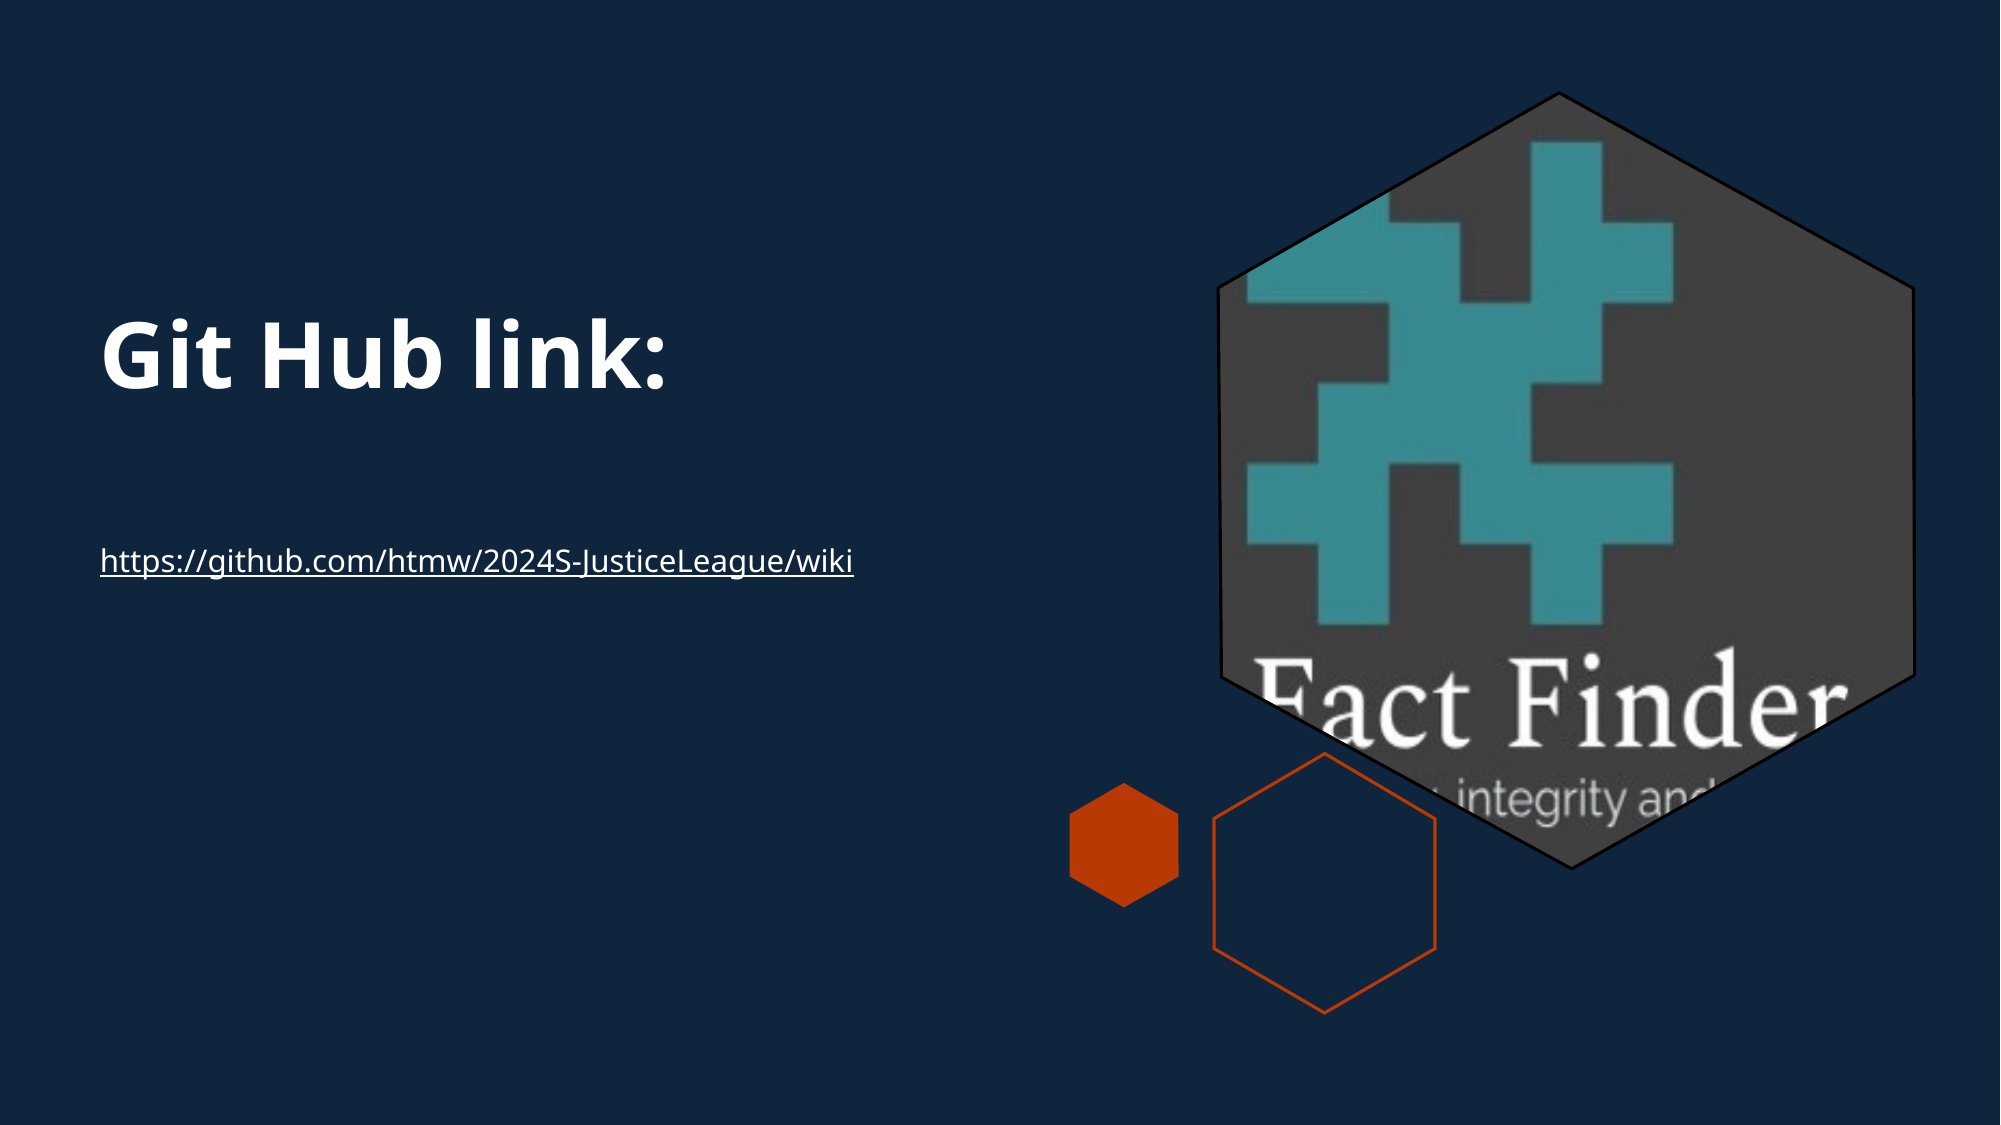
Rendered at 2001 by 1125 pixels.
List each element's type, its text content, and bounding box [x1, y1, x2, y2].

text_box https://github.com/htmw/2024S-JusticeLeague/wiki [84, 533, 899, 863]
title Git Hub link: [84, 301, 1218, 520]
picture [1218, 92, 1915, 869]
